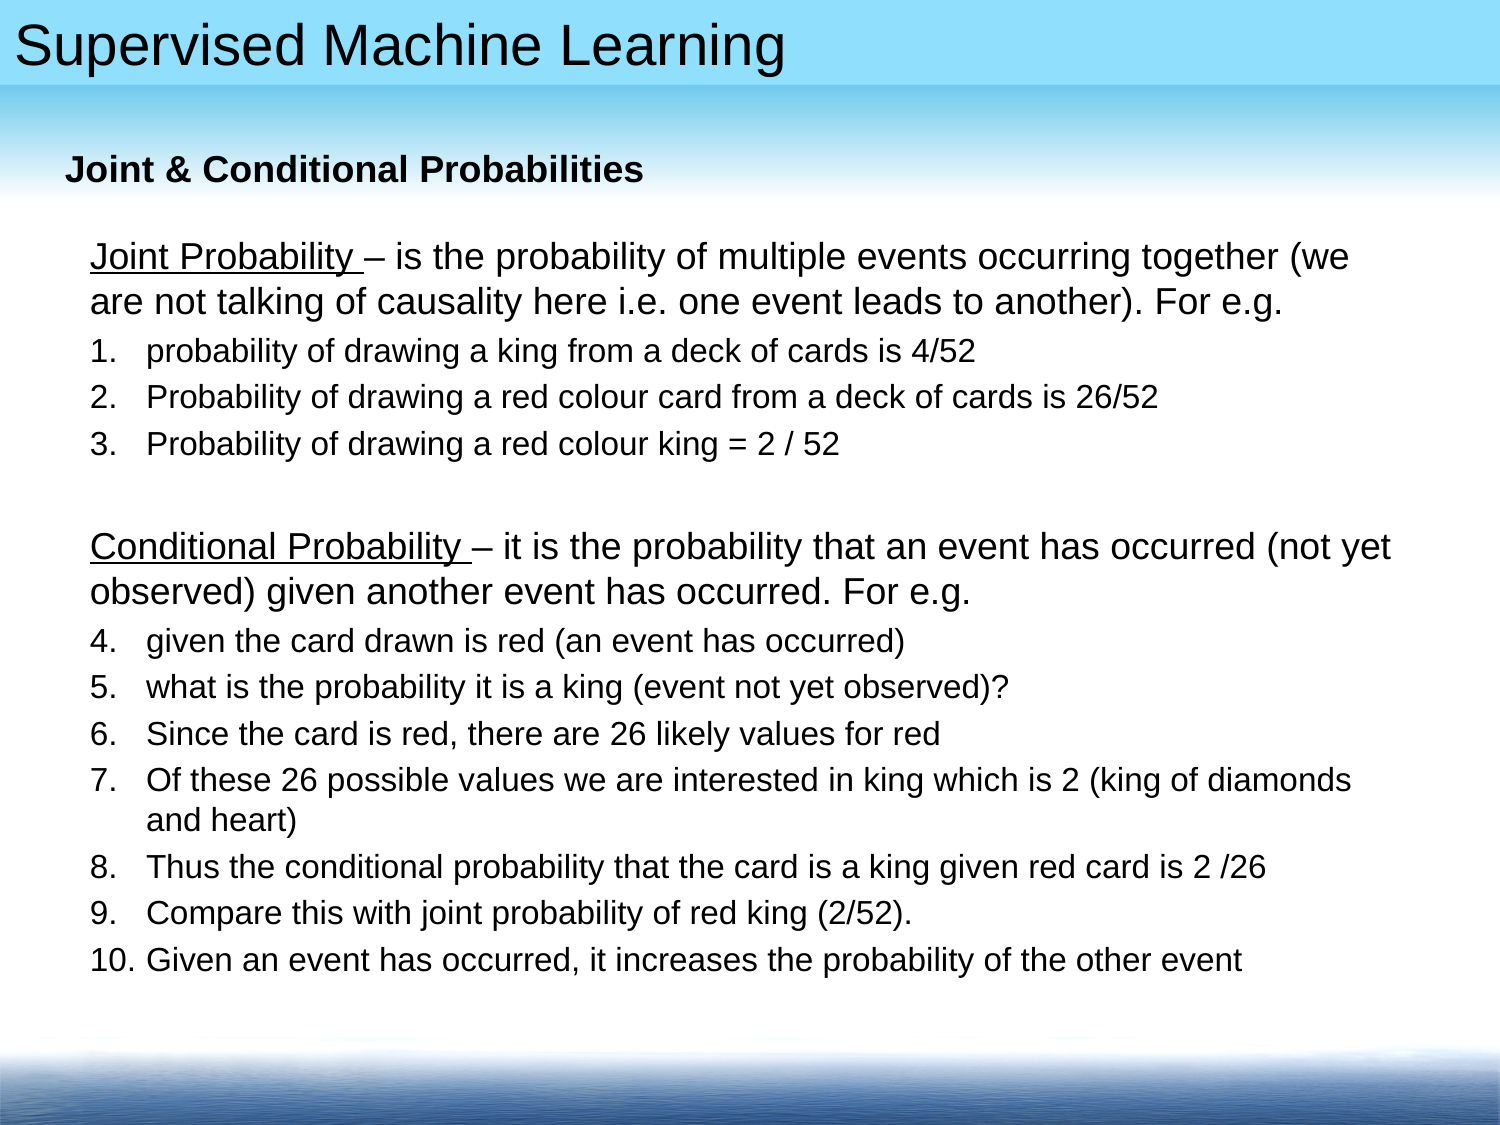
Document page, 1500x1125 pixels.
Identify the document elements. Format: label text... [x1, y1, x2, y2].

text_box Joint Probability – is the probability of multiple events occurring together (we are not talking of causality here i.e. one event leads to another). For e.g. probability of drawing a king from a deck of cards is 4/52 Probability of drawing a red colour card from a deck of cards is 26/52 Probability of drawing a red colour king = 2 / 52 Conditional Probability – it is the probability that an event has occurred (not yet observed) given another event has occurred. For e.g. given the card drawn is red (an event has occurred) what is the probability it is a king (event not yet observed)? Since the card is red, there are 26 likely values for red Of these 26 possible values we are interested in king which is 2 (king of diamonds and heart) Thus the conditional probability that the card is a king given red card is 2 /26 Compare this with joint probability of red king (2/52). Given an event has occurred, it increases the probability of the other event [74, 224, 1425, 986]
picture [0, 1037, 1500, 1125]
text_box Joint & Conditional Probabilities [49, 137, 725, 198]
